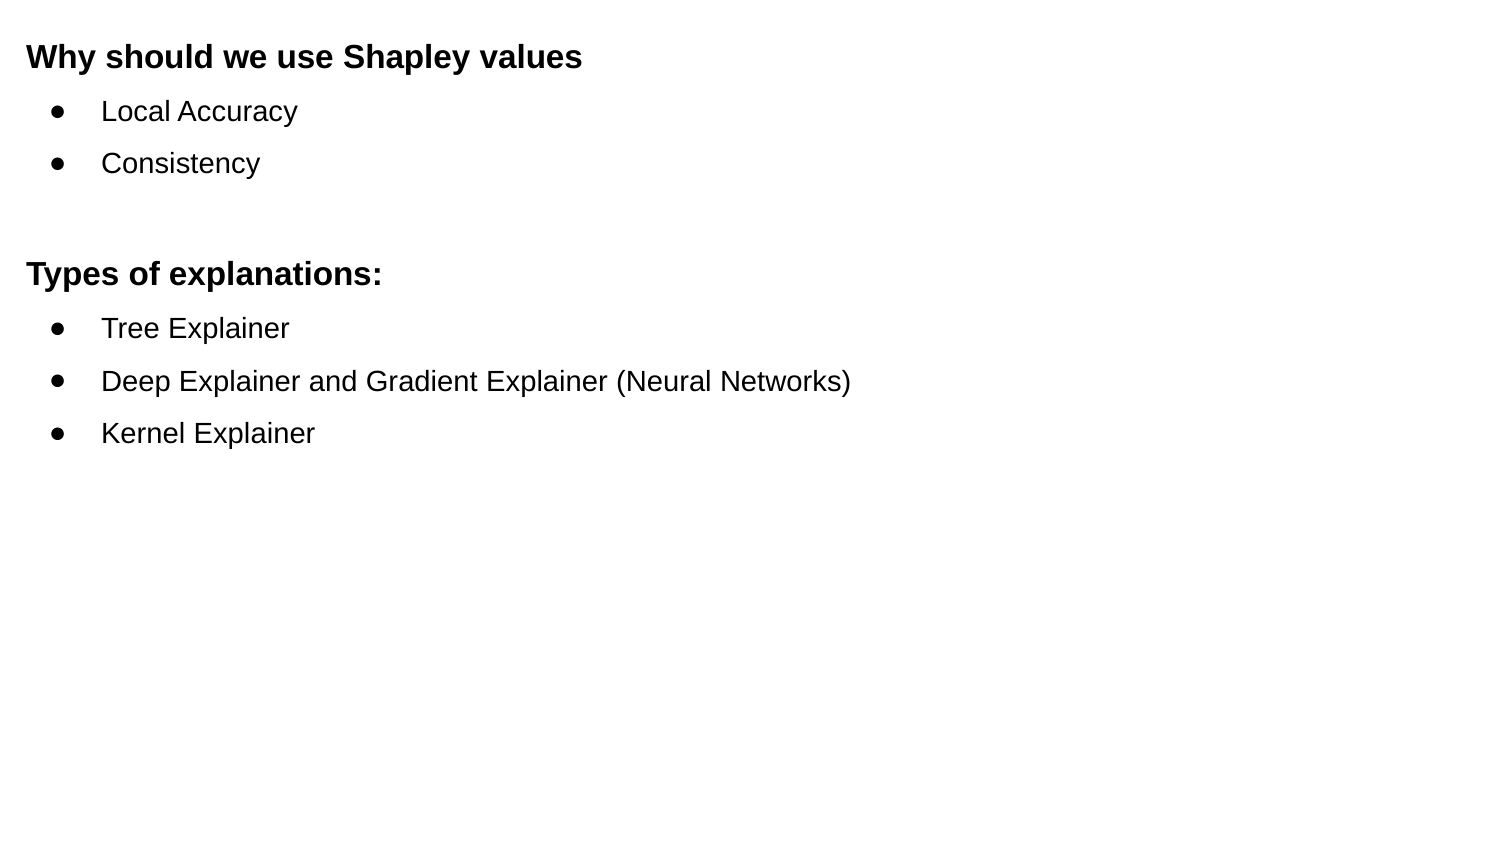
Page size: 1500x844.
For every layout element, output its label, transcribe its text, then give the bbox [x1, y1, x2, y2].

text_box Why should we use Shapley values Local Accuracy Consistency Types of explanations: Tree Explainer Deep Explainer and Gradient Explainer (Neural Networks) Kernel Explainer [11, 0, 1489, 640]
